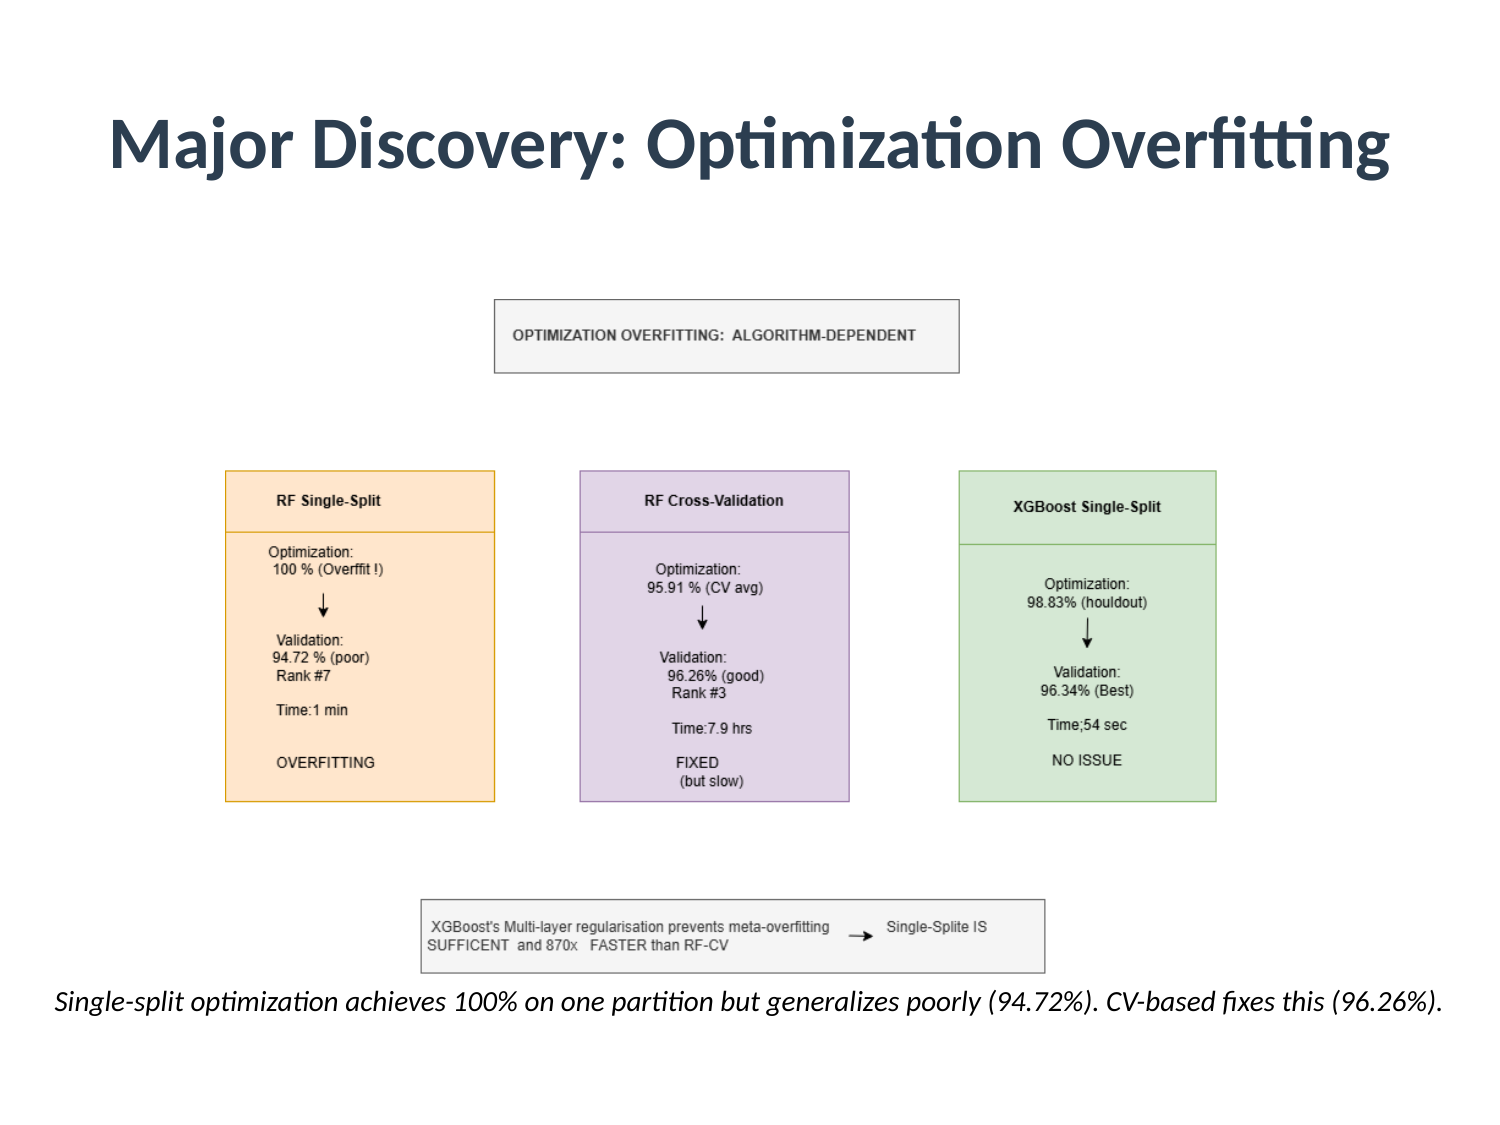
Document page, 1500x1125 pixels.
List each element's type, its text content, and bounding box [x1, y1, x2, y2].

title Major Discovery: Optimization Overfitting [75, 45, 1425, 233]
picture [224, 299, 1219, 976]
text_box Single-split optimization achieves 100% on one partition but generalizes poorly (94.72%). CV-based fixes this (96.26%). [39, 974, 1460, 1025]
